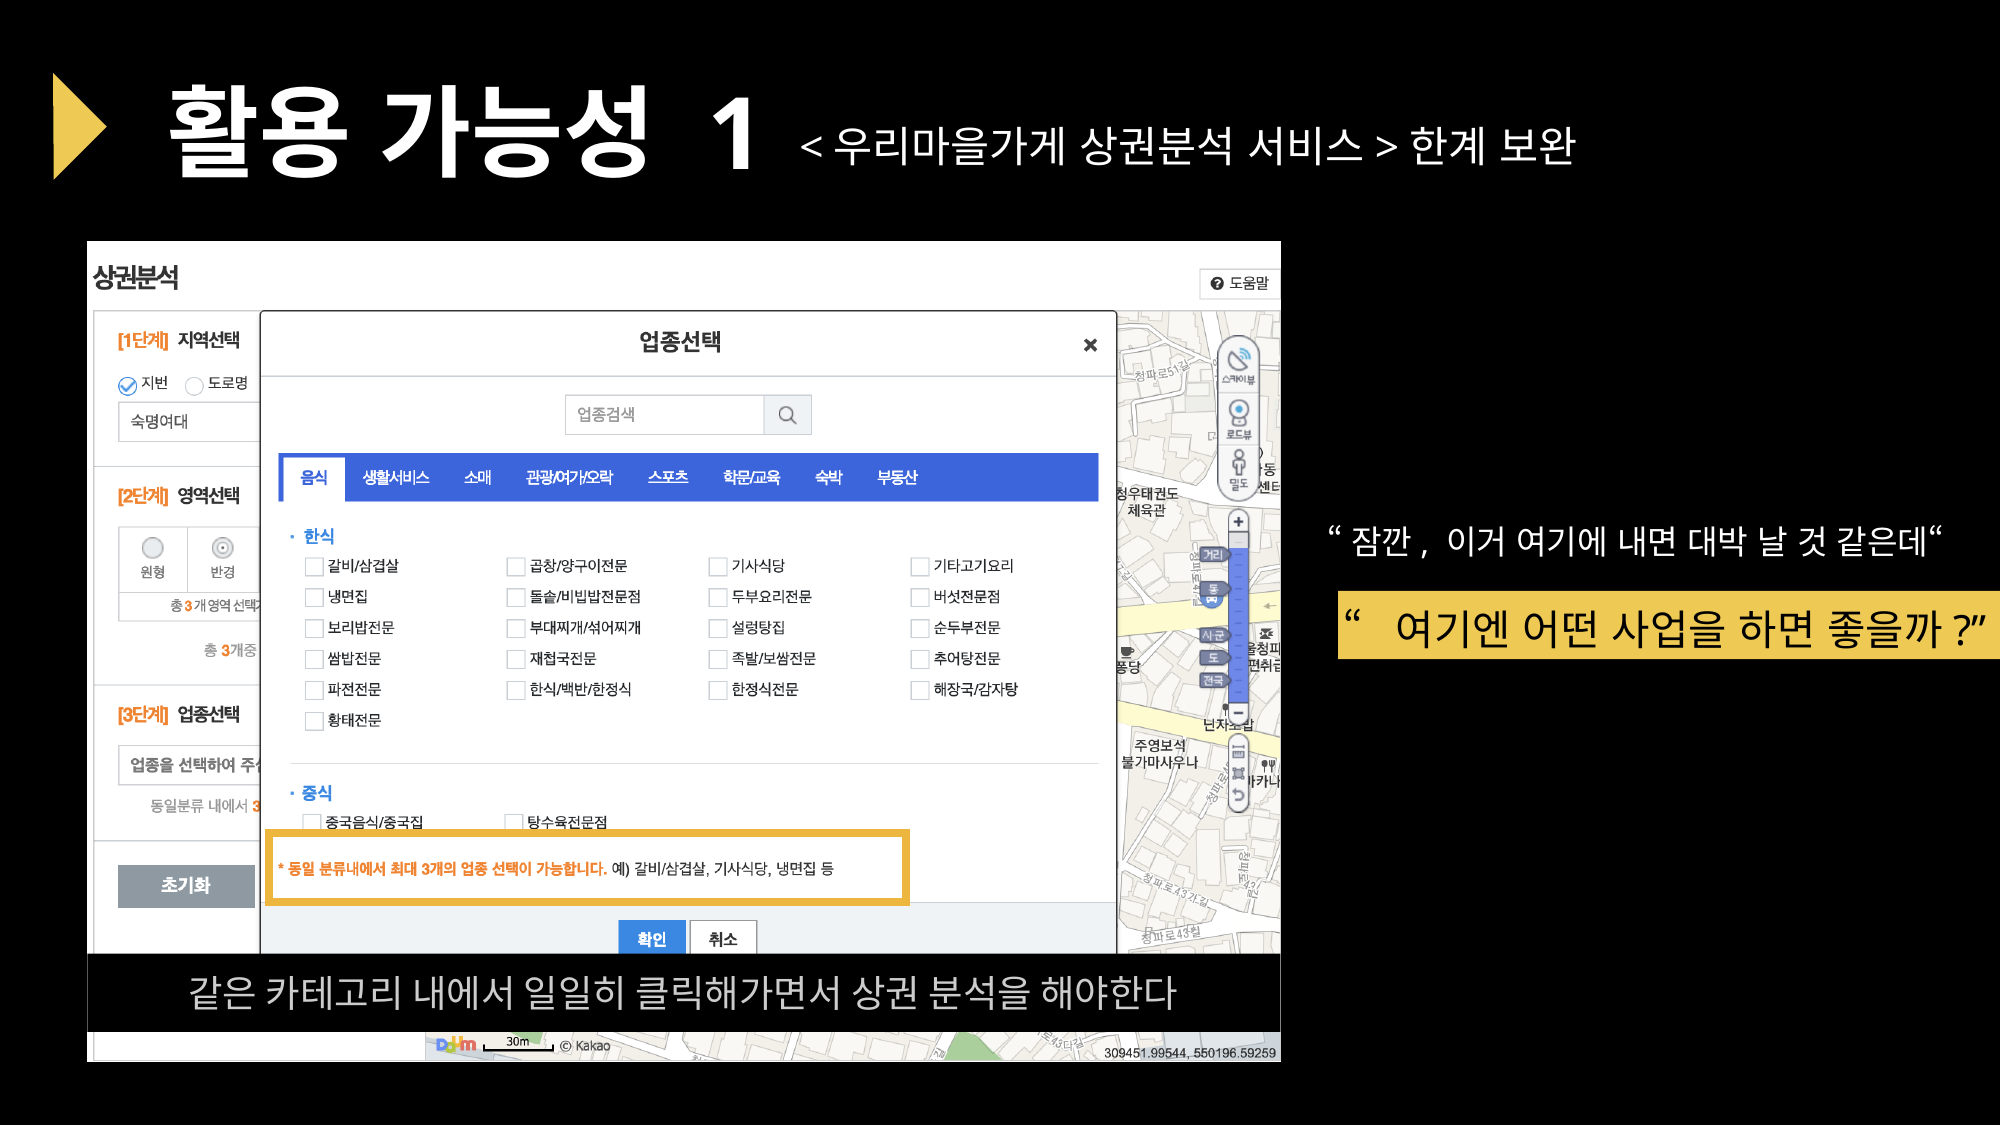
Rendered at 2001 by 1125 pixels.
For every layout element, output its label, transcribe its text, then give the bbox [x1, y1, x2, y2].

picture [87, 241, 1281, 1062]
text_box 활용 가능성 1 [87, 63, 794, 196]
text_box <우리마을가게 상권분석 서비스>한계 보완 [794, 113, 1741, 177]
text_box [53, 72, 107, 180]
text_box “여기엔 어떤 사업을 하면 좋을까?” [1338, 590, 2000, 660]
text_box “잠깐, 이거 여기에 내면 대박 날 것 같은데“ [1321, 464, 2000, 568]
